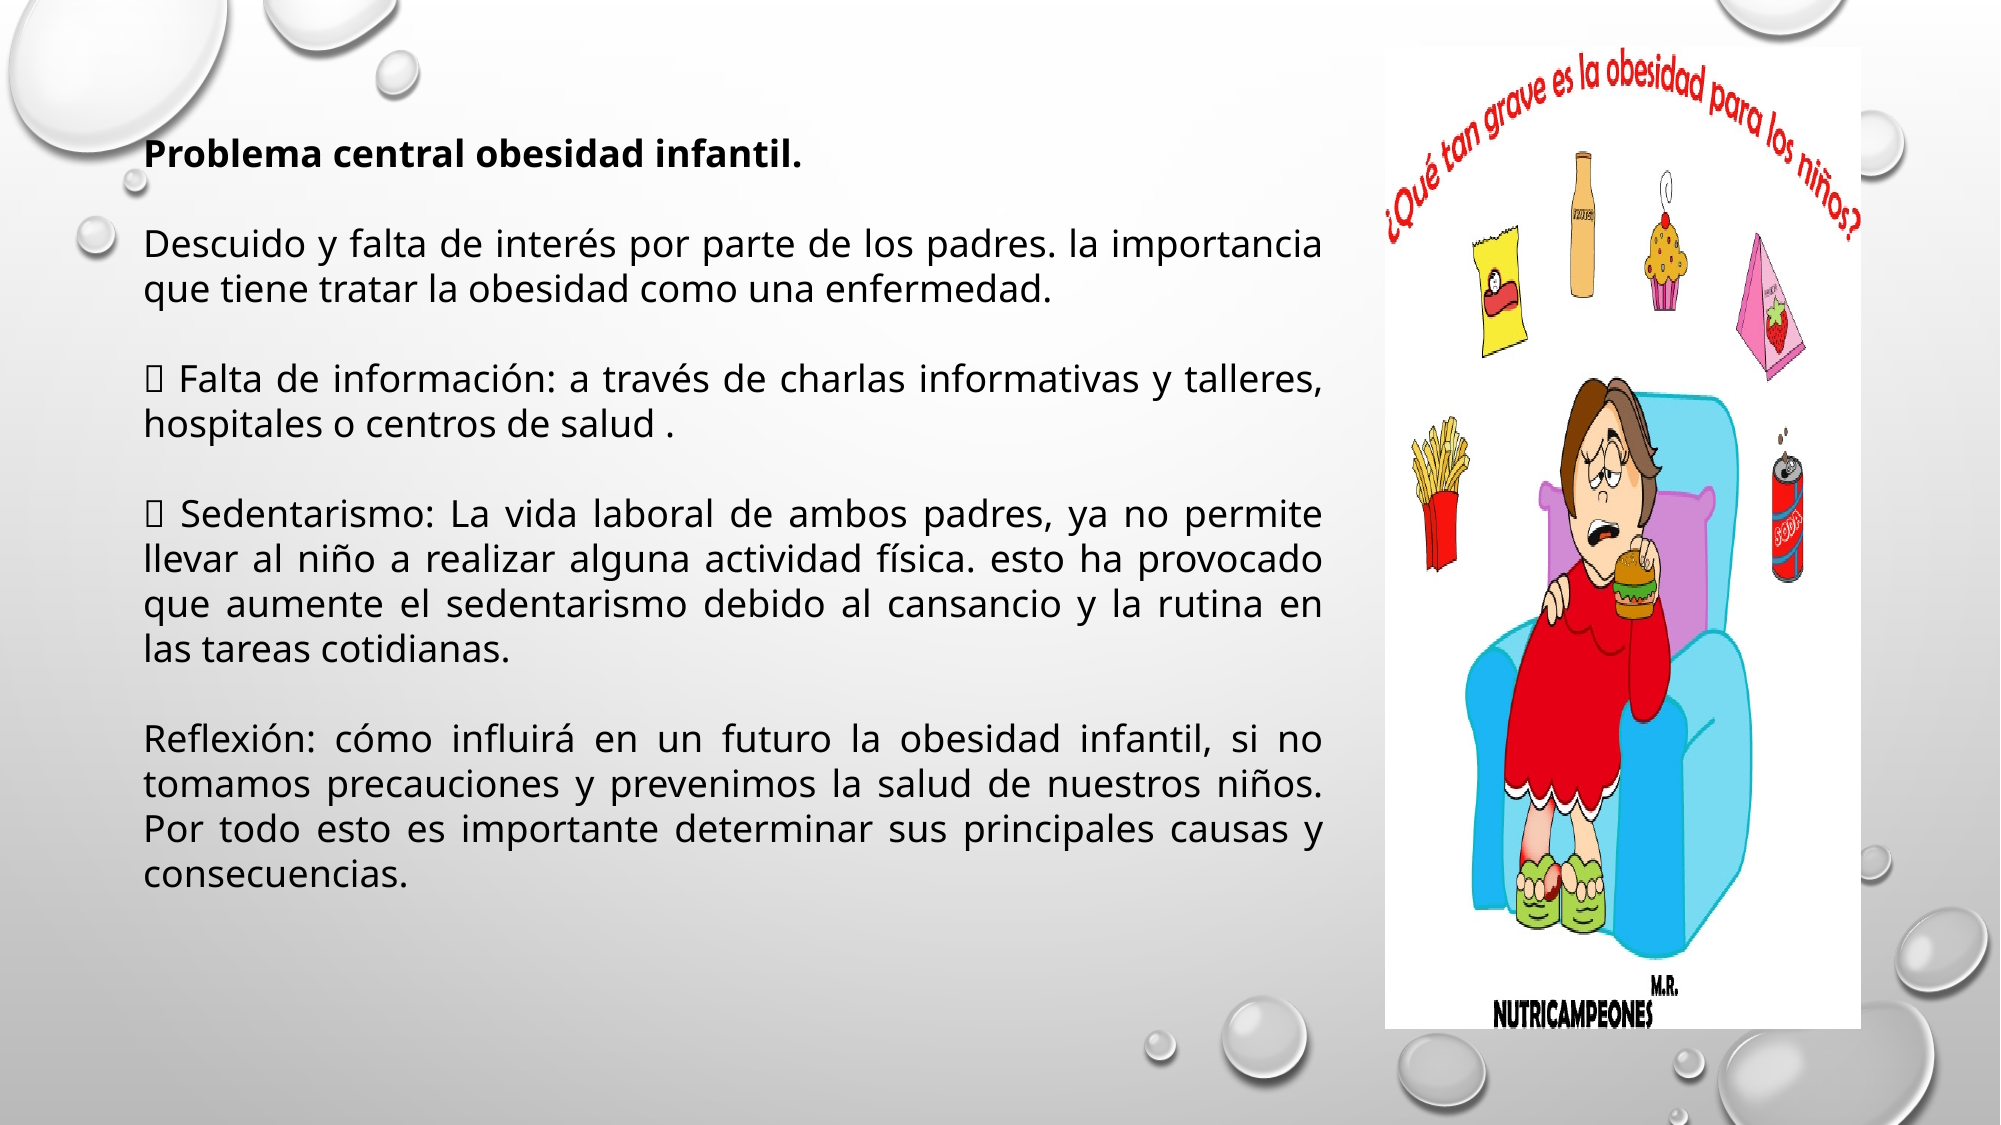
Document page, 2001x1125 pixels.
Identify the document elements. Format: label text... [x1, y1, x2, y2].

text_box Problema central obesidad infantil. Descuido y falta de interés por parte de los padres. la importancia que tiene tratar la obesidad como una enfermedad.  Falta de información: a través de charlas informativas y talleres, hospitales o centros de salud .  Sedentarismo: La vida laboral de ambos padres, ya no permite llevar al niño a realizar alguna actividad física. esto ha provocado que aumente el sedentarismo debido al cansancio y la rutina en las tareas cotidianas. Reflexión: cómo influirá en un futuro la obesidad infantil, si no tomamos precauciones y prevenimos la salud de nuestros niños. Por todo esto es importante determinar sus principales causas y consecuencias. [128, 122, 1340, 993]
picture [0, 0, 2000, 1125]
